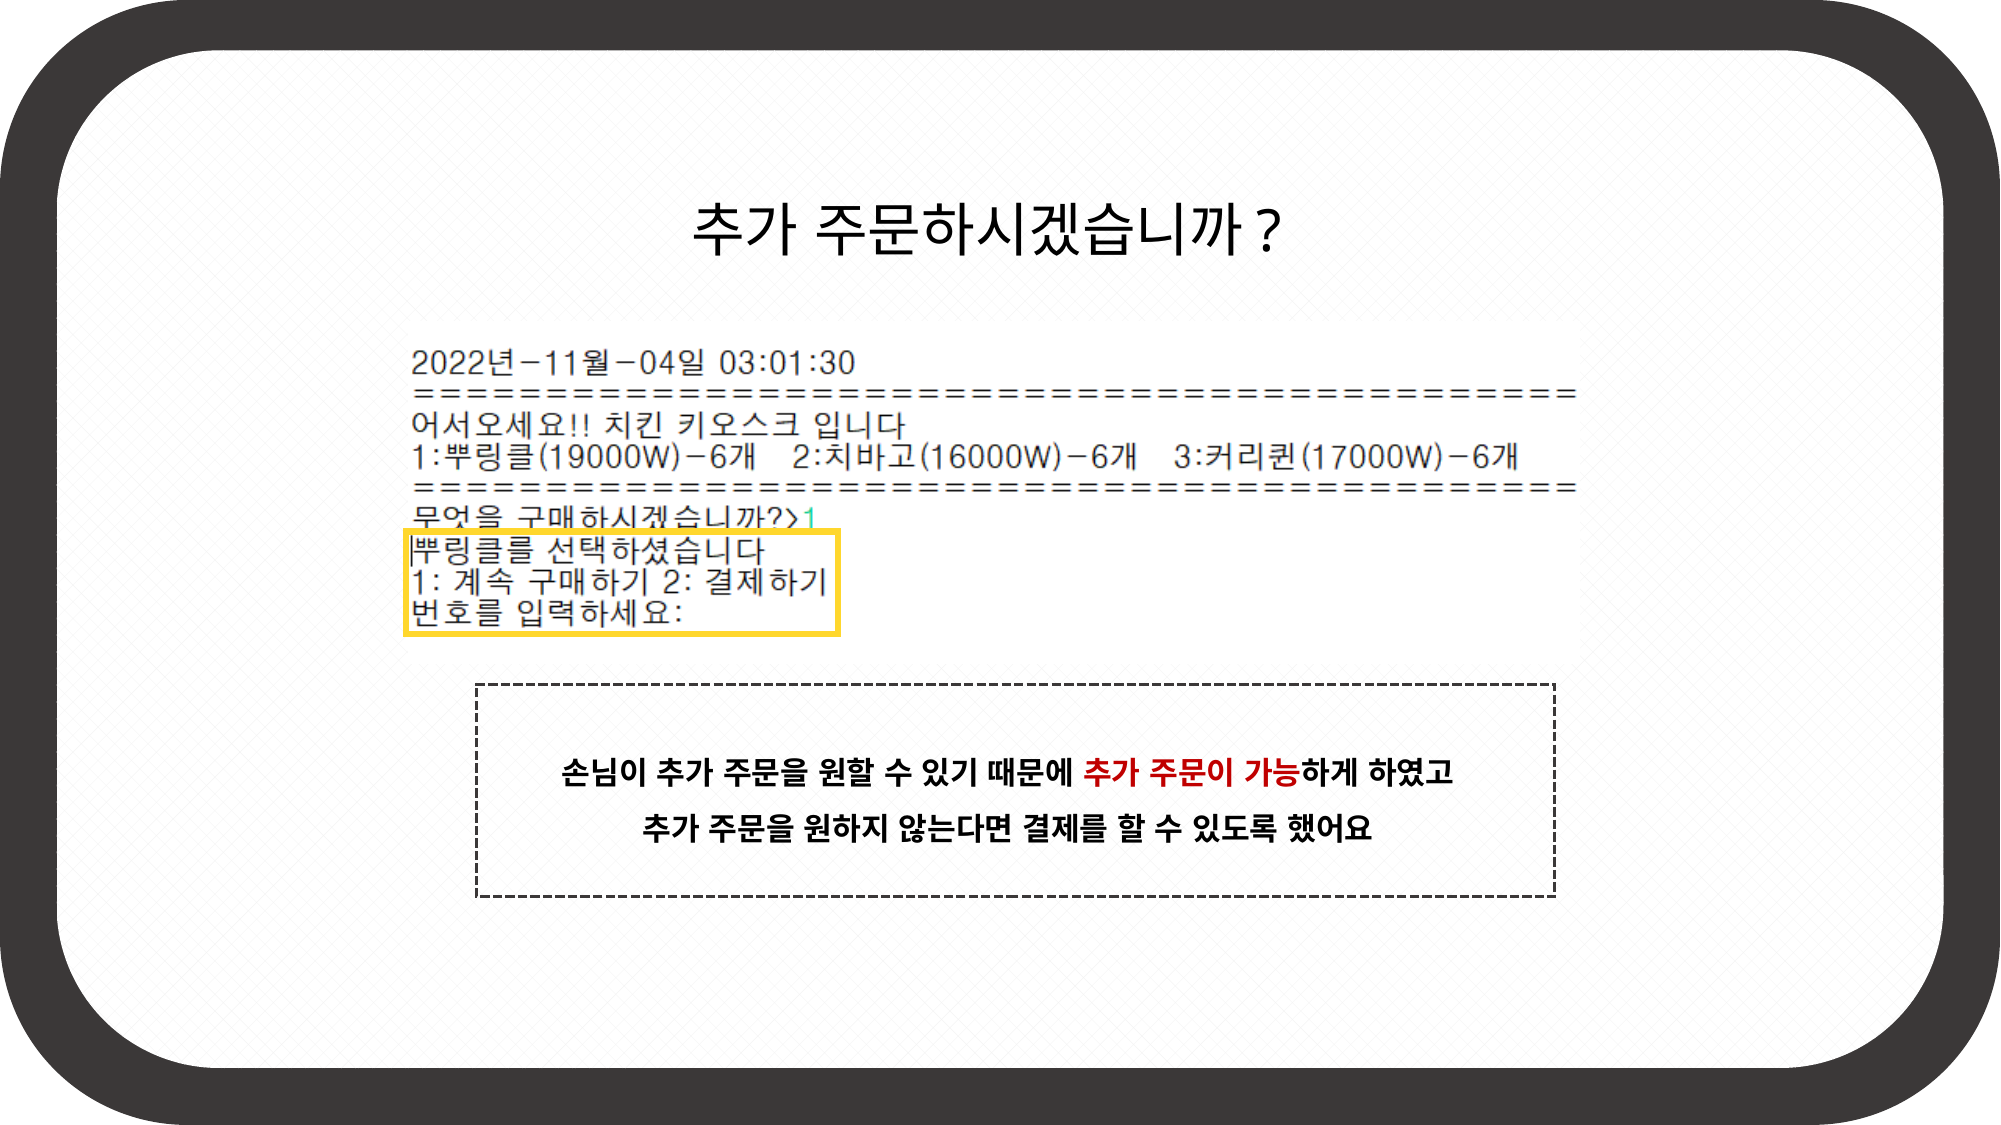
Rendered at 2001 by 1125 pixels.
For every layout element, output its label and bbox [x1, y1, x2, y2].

picture [407, 321, 1580, 664]
text_box [0, 0, 2000, 1125]
